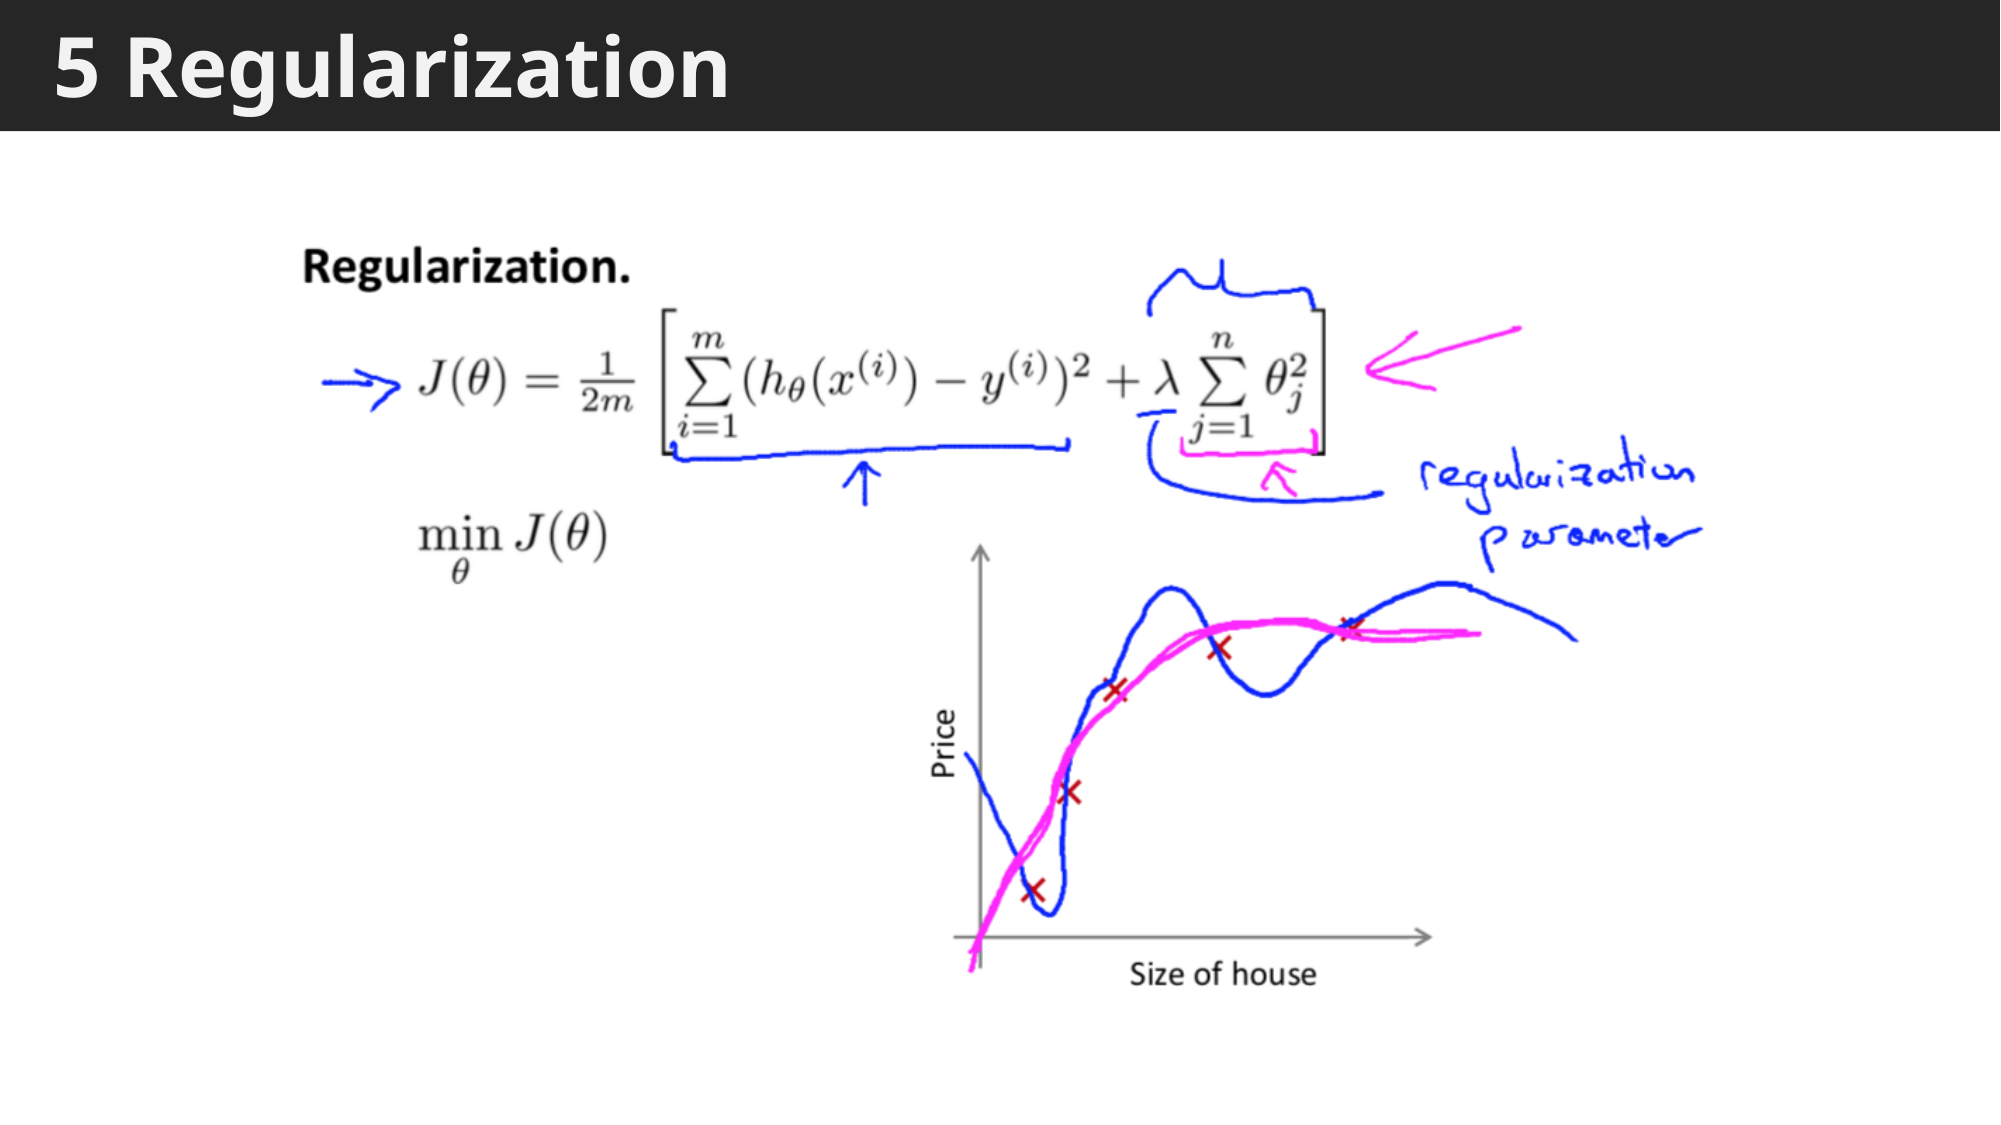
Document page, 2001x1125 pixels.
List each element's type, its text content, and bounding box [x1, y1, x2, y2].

picture [260, 224, 1748, 1015]
title 5 Regularization [39, 18, 1969, 120]
